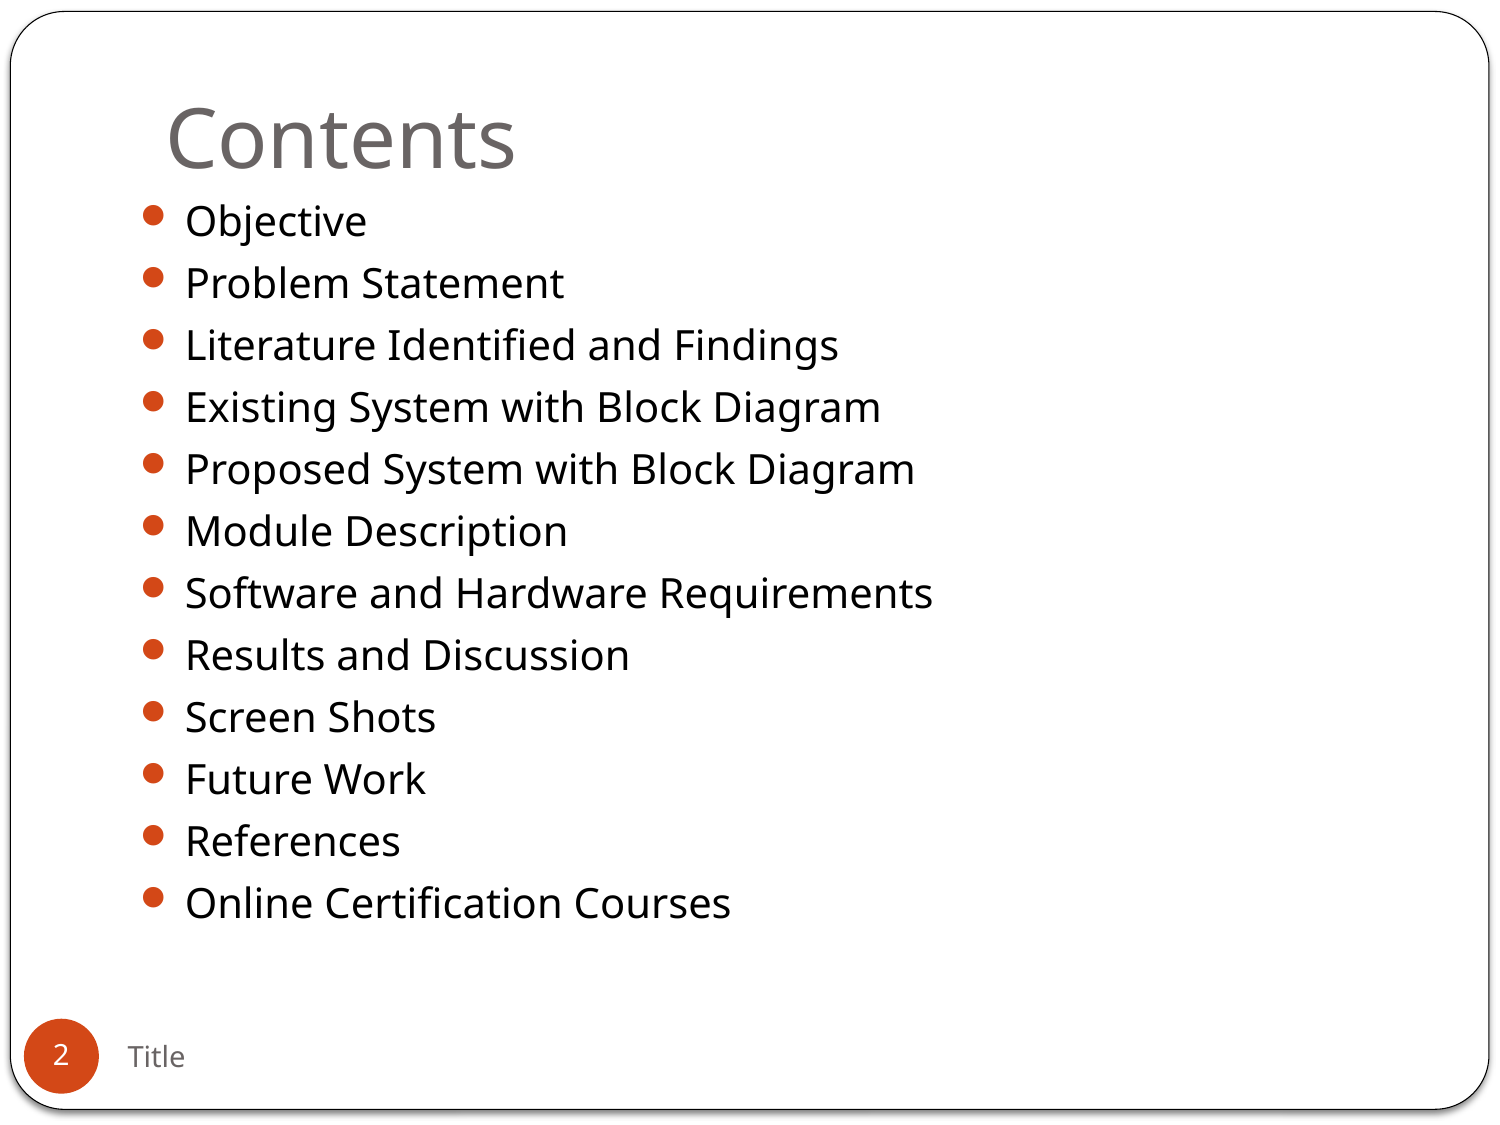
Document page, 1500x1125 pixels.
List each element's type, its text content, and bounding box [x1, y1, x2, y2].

slide_number 2 [23, 1018, 99, 1094]
footer Title [112, 1018, 763, 1094]
title Contents [149, 44, 1426, 201]
list Objective Problem Statement Literature Identified and Findings Existing System with Block Diagram Proposed System with Block Diagram Module Description Software and Hardware Requirements Results and Discussion Screen Shots Future Work References Online Certification Courses [124, 187, 1401, 1013]
